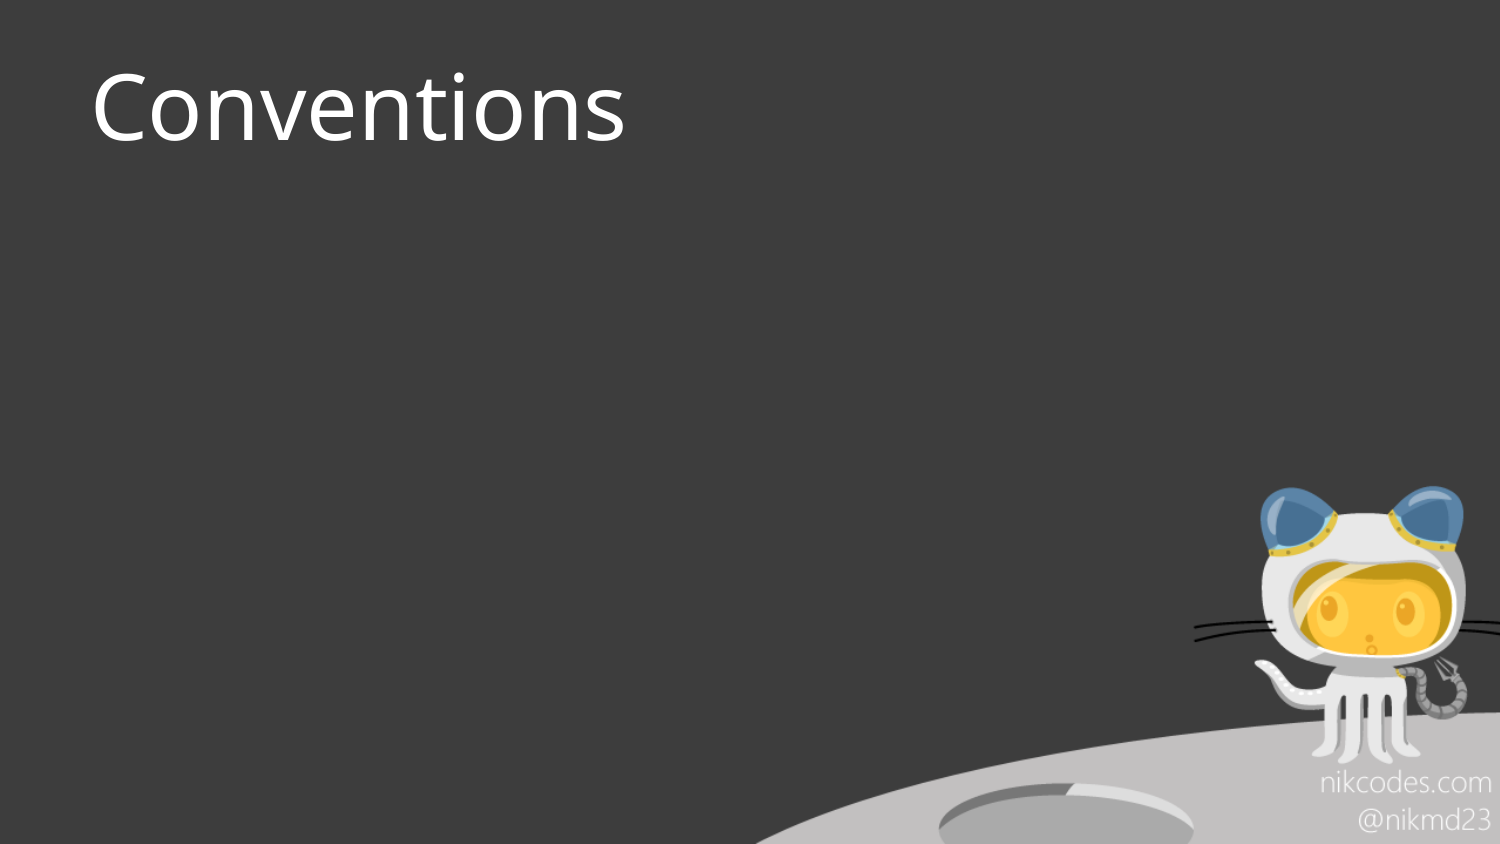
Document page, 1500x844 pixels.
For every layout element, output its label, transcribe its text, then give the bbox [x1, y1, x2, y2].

picture [0, 0, 1500, 844]
title Conventions [75, 33, 1425, 175]
